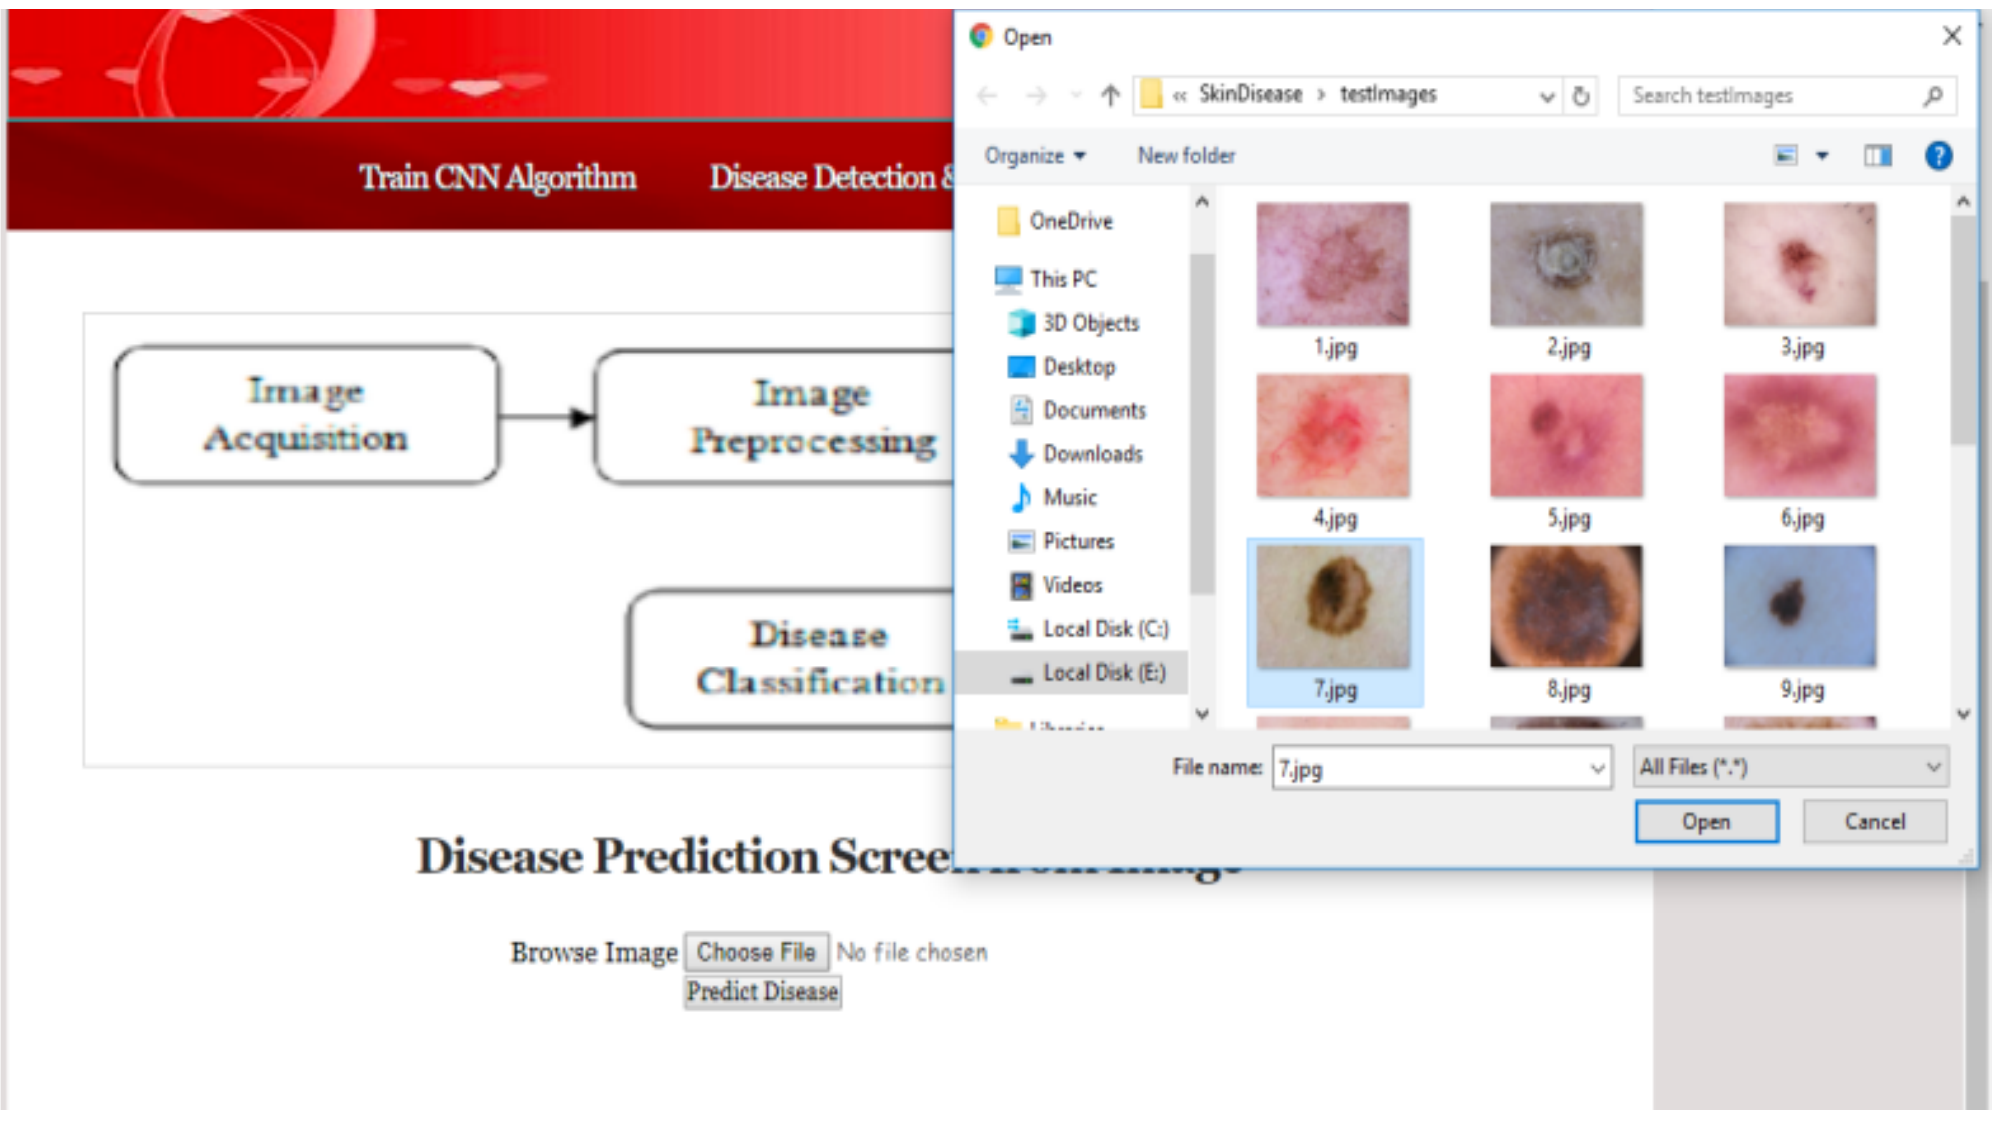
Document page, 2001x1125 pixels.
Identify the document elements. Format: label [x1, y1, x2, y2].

list [0, 9, 2000, 1110]
